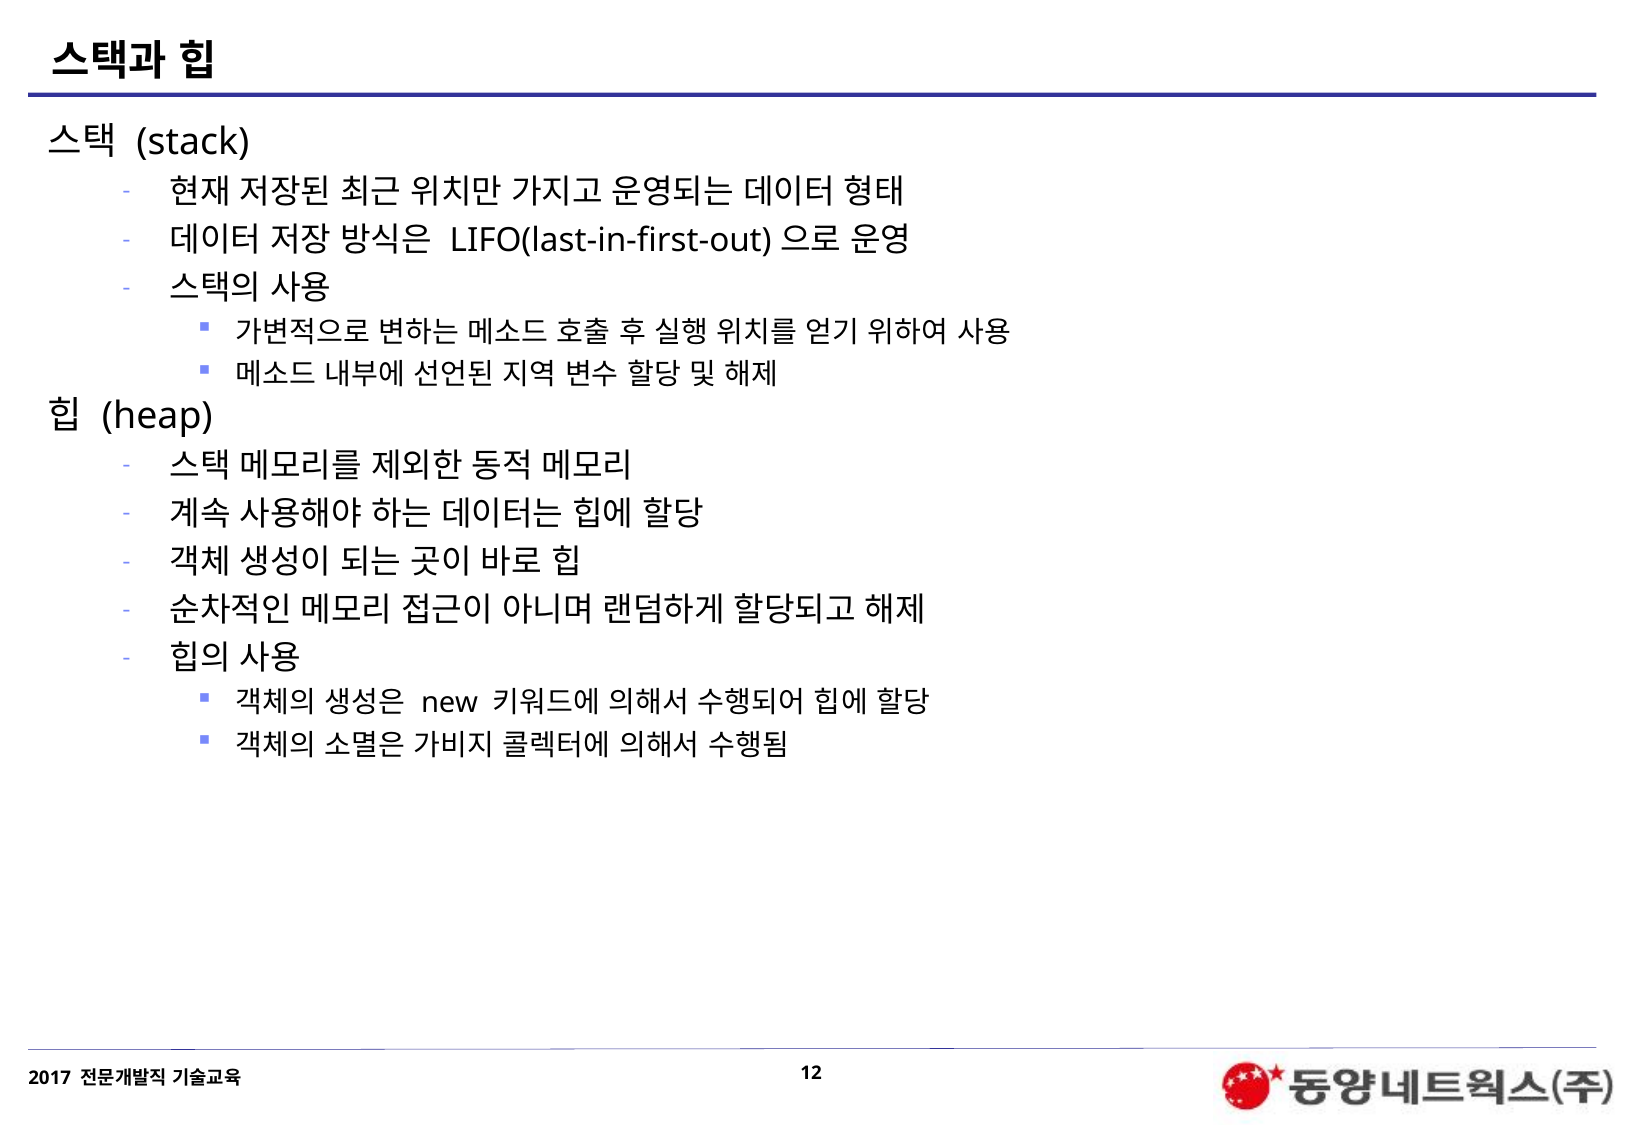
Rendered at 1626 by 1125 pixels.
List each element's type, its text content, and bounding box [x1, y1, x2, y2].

title 스택과 힙 [36, 25, 1325, 92]
picture [1213, 1051, 1625, 1125]
list 스택 (stack) 현재 저장된 최근 위치만 가지고 운영되는 데이터 형태 데이터 저장 방식은 LIFO(last-in-first-out)으로 운영 스택의 사용 가변적으로 변하는 메소드 호출 후 실행 위치를 얻기 위하여 사용 메소드 내부에 선언된 지역 변수 할당 및 해제 힙 (heap) 스택 메모리를 제외한 동적 메모리 계속 사용해야 하는 데이터는 힙에 할당 객체 생성이 되는 곳이 바로 힙 순차적인 메모리 접근이 아니며 랜덤하게 할당되고 해제 힙의 사용 객체의 생성은 new 키워드에 의해서 수행되어 힙에 할당 객체의 소멸은 가비지 콜렉터에 의해서 수행됨 [37, 112, 1588, 834]
